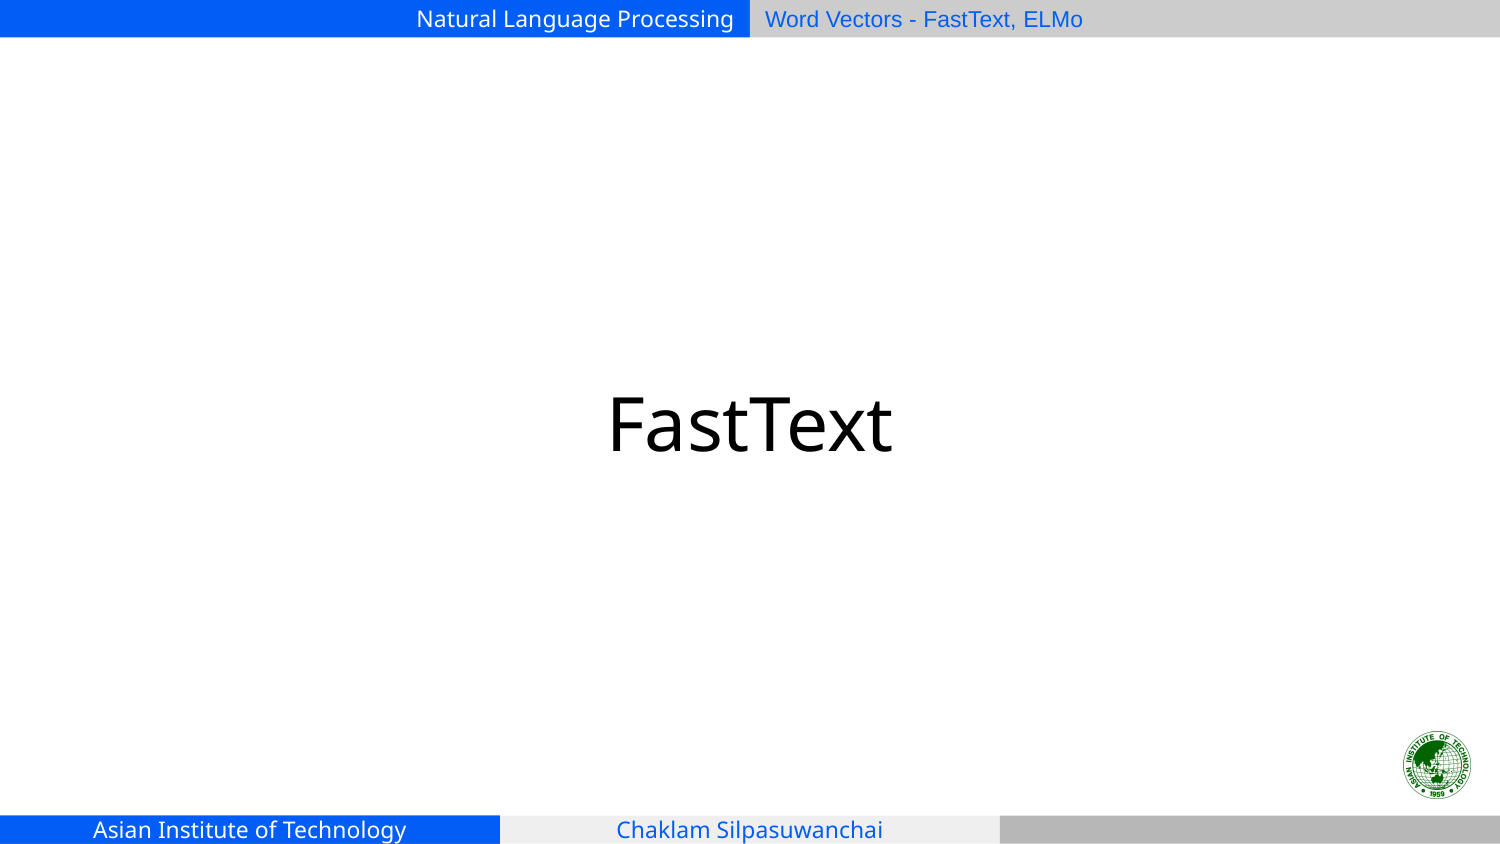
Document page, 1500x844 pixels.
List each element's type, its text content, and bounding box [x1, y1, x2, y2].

title FastText [51, 352, 1449, 491]
picture [1403, 731, 1471, 799]
